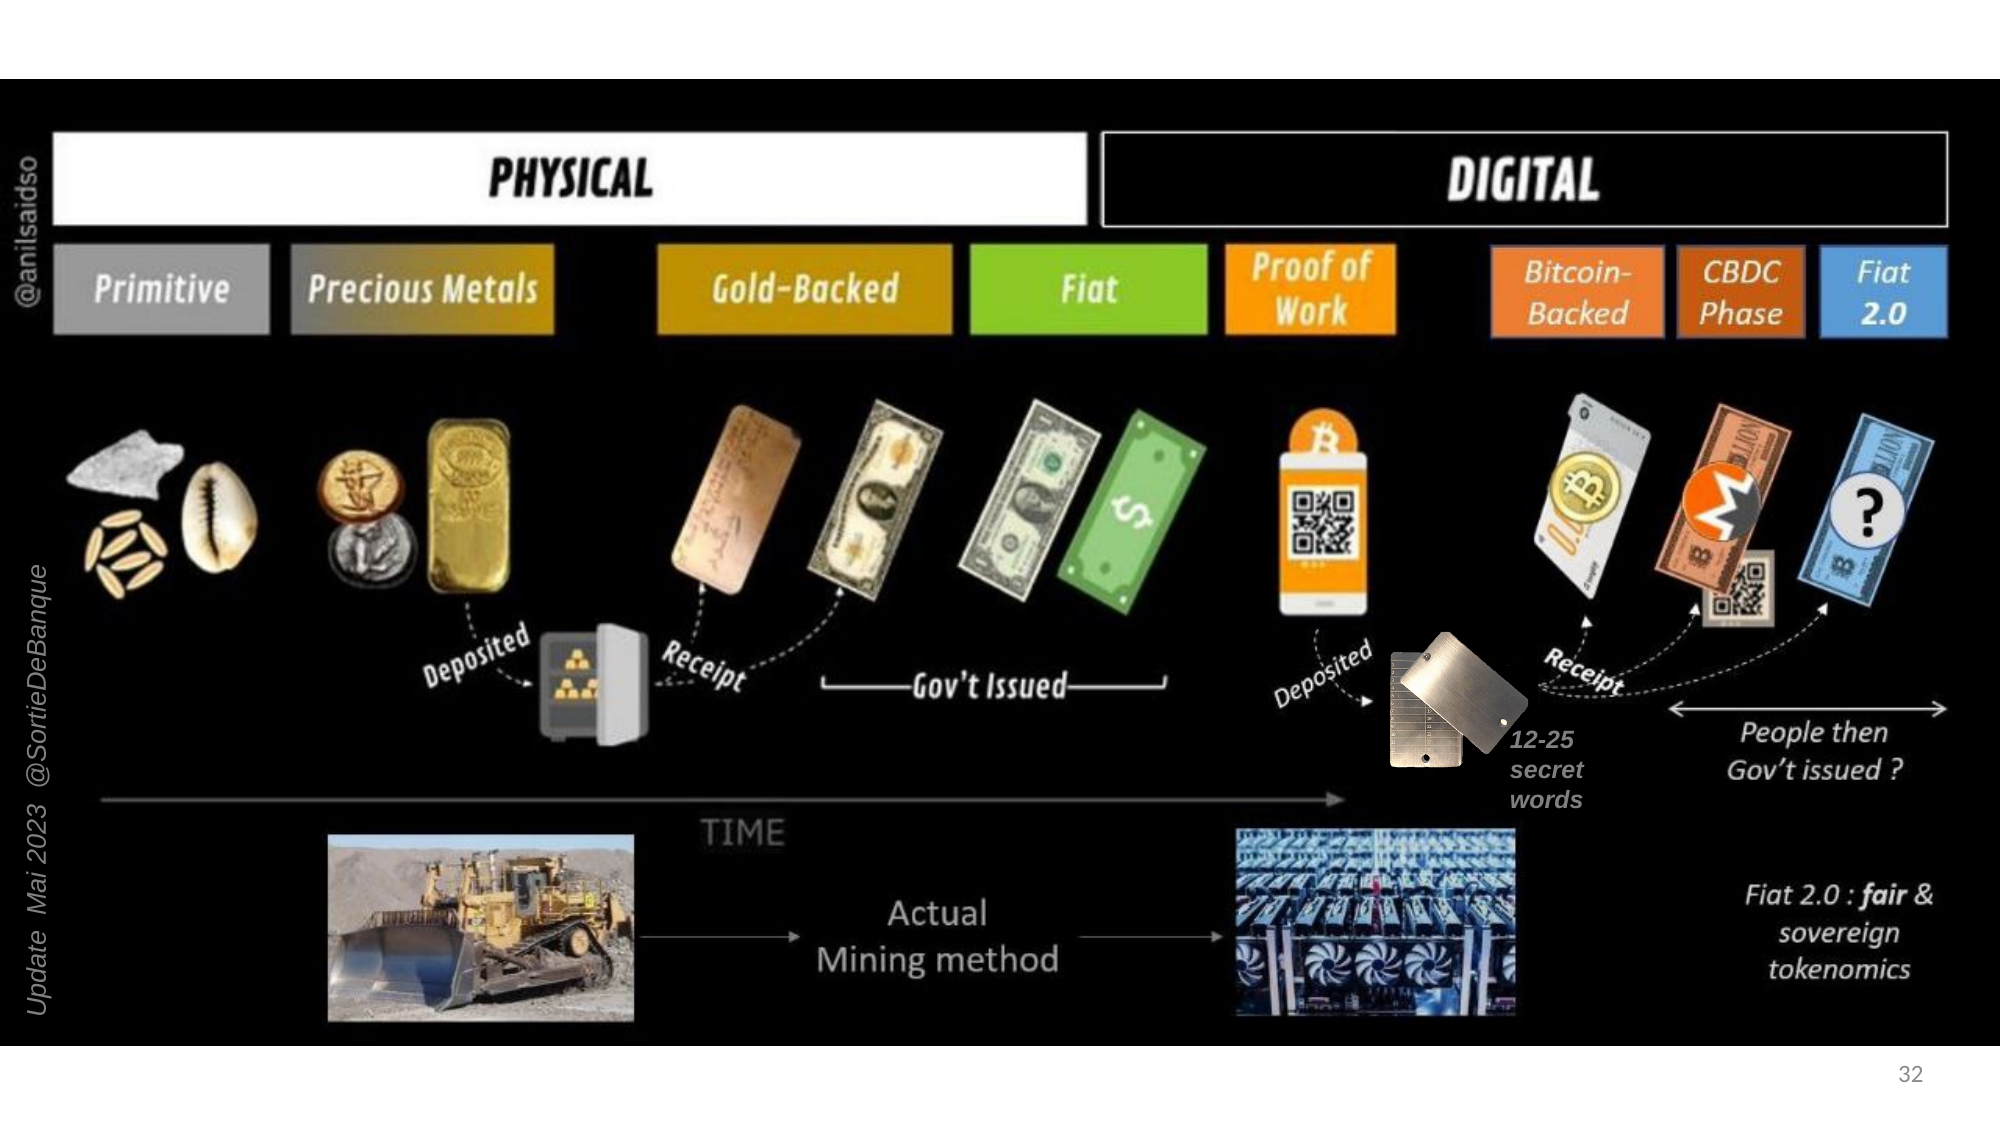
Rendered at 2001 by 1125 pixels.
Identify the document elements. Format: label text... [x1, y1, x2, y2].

slide_number 32 [1488, 1046, 1939, 1103]
picture [0, 79, 2000, 1046]
